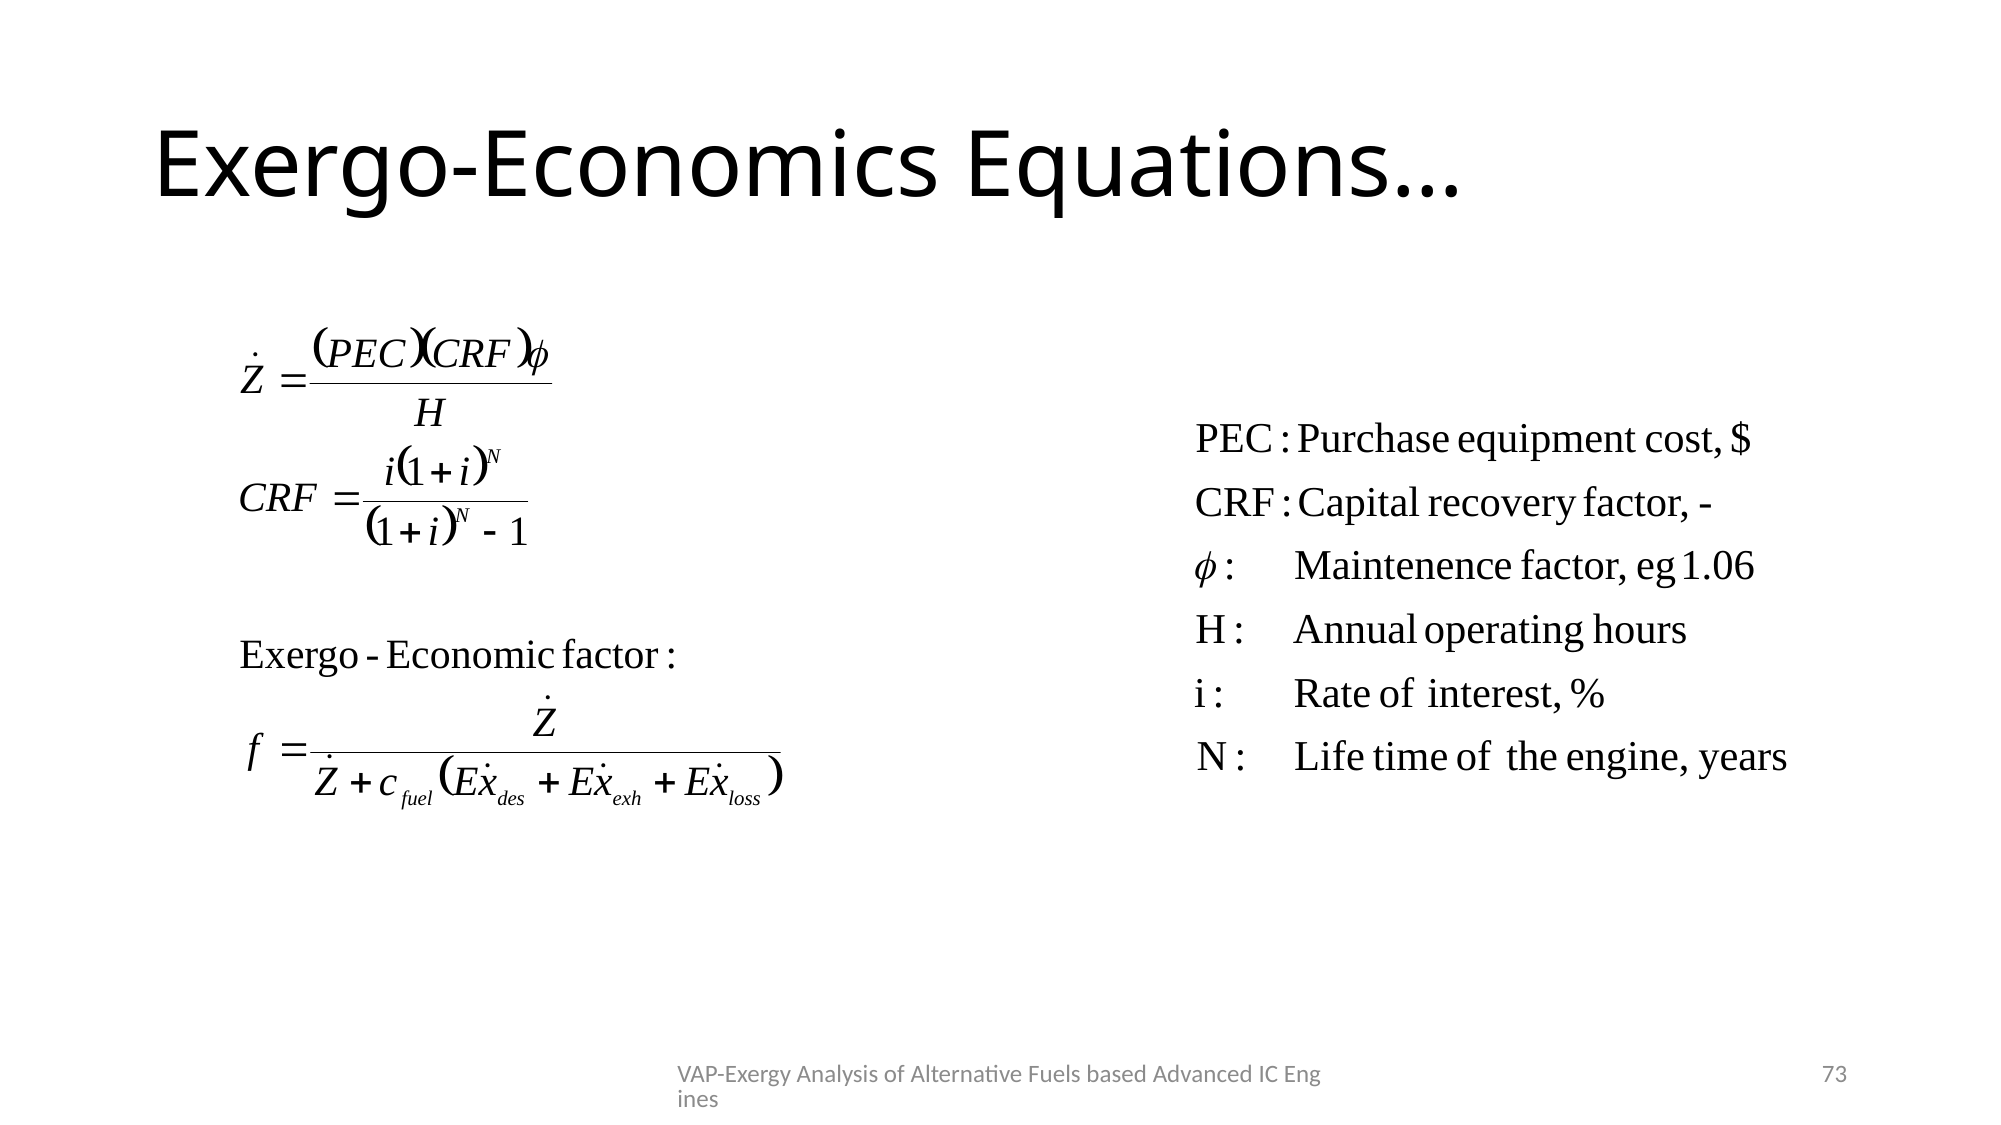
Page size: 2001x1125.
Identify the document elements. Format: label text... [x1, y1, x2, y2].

title Exergo-Economics Equations… [137, 57, 1863, 276]
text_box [232, 325, 789, 944]
slide_number 73 [1412, 1042, 1863, 1103]
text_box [1188, 413, 1794, 789]
footer VAP-Exergy Analysis of Alternative Fuels based Advanced IC Engines [662, 1042, 1338, 1103]
